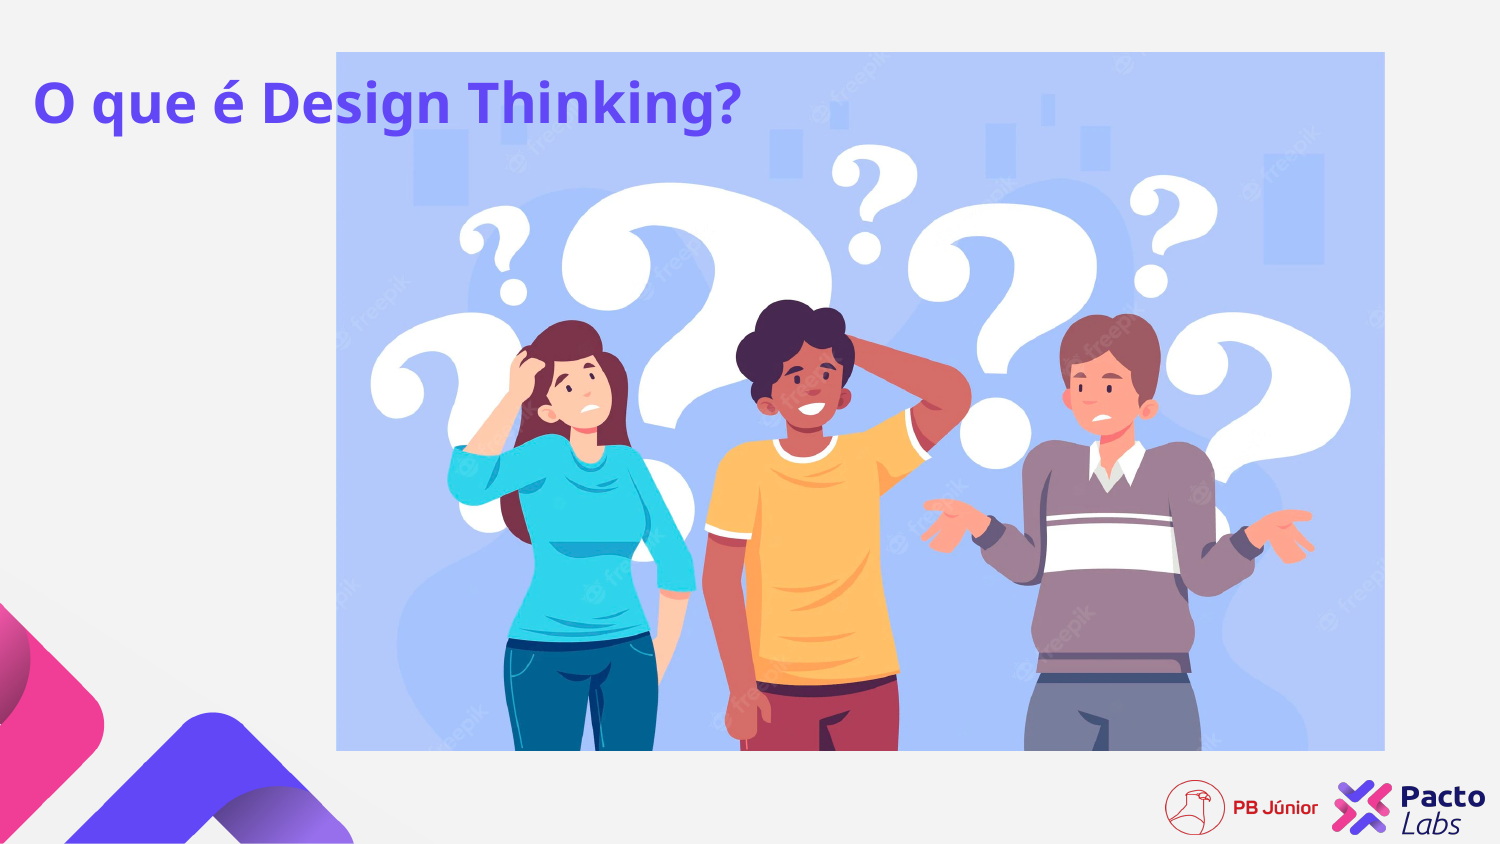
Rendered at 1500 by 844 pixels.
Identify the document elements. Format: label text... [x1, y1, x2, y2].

text_box O que é Design Thinking? [17, 52, 335, 151]
picture [559, 663, 611, 752]
picture [0, 52, 1386, 844]
picture [1165, 779, 1318, 835]
picture [1332, 779, 1485, 835]
